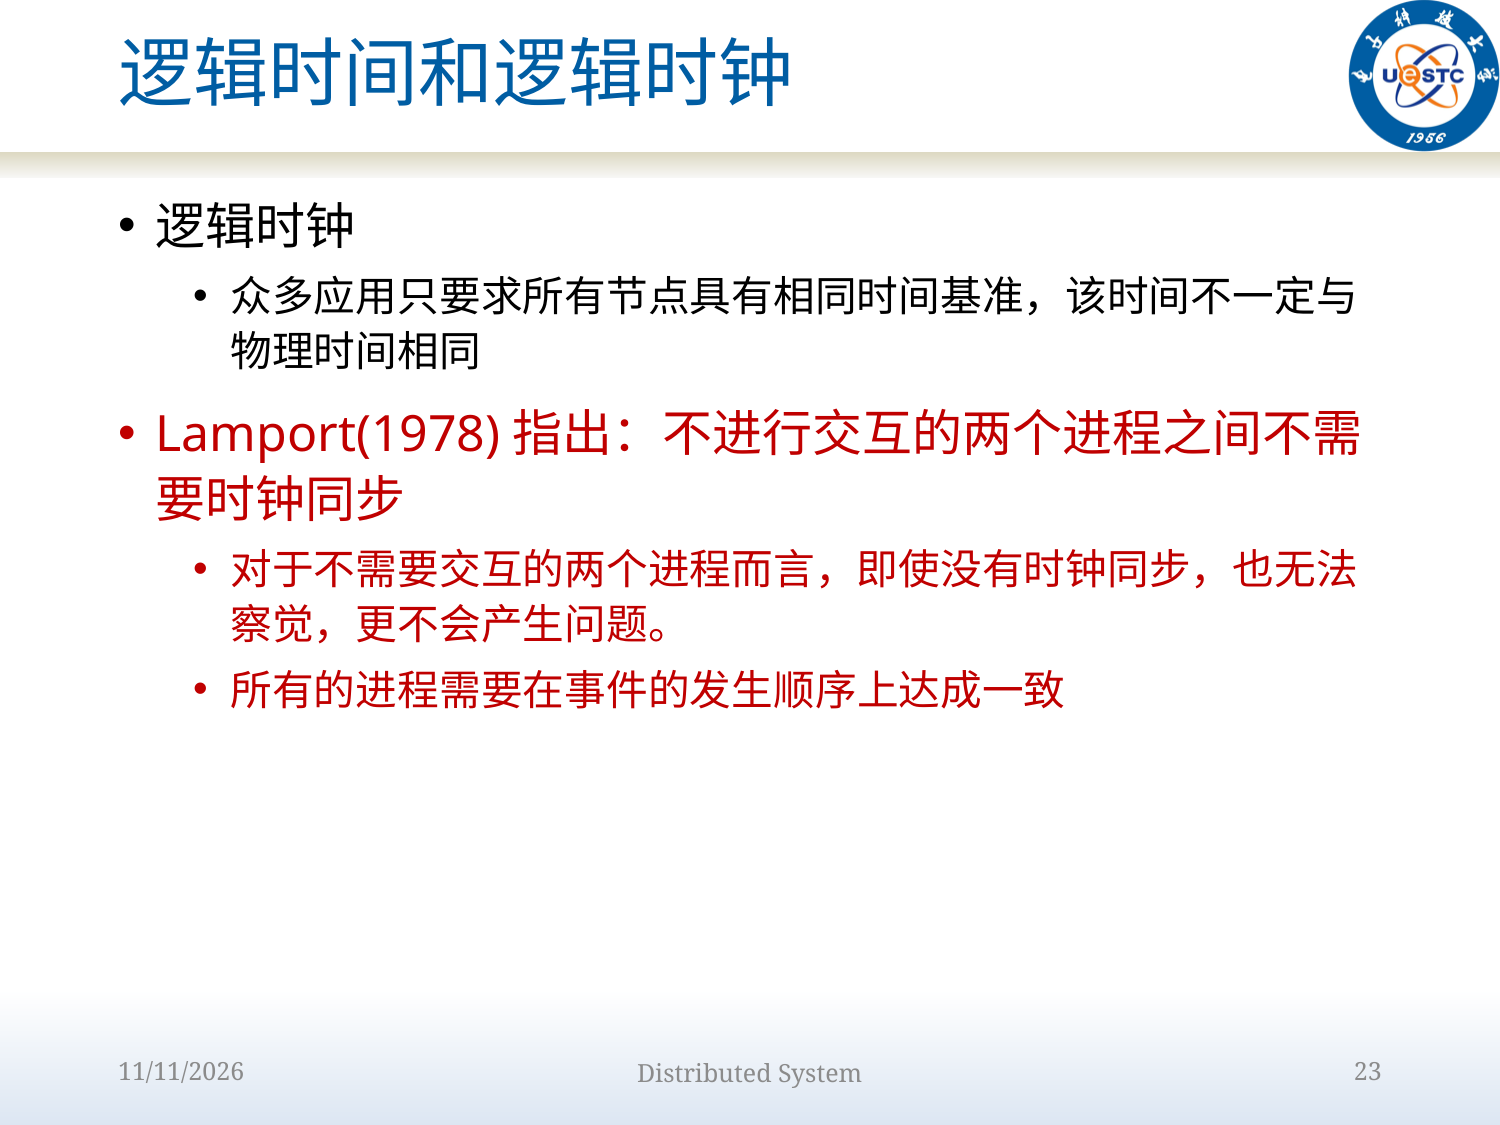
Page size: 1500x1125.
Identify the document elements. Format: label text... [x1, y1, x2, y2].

list 逻辑时钟 众多应用只要求所有节点具有相同时间基准，该时间不一定与物理时间相同 Lamport(1978)指出：不进行交互的两个进程之间不需要时钟同步 对于不需要交互的两个进程而言，即使没有时钟同步，也无法察觉，更不会产生问题。 所有的进程需要在事件的发生顺序上达成一致 [103, 181, 1397, 1014]
footer Distributed System [414, 1042, 1085, 1103]
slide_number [103, 1042, 414, 1103]
slide_number 23 [1085, 1042, 1397, 1103]
picture [1348, 0, 1500, 152]
title 逻辑时间和逻辑时钟 [103, 0, 1348, 153]
